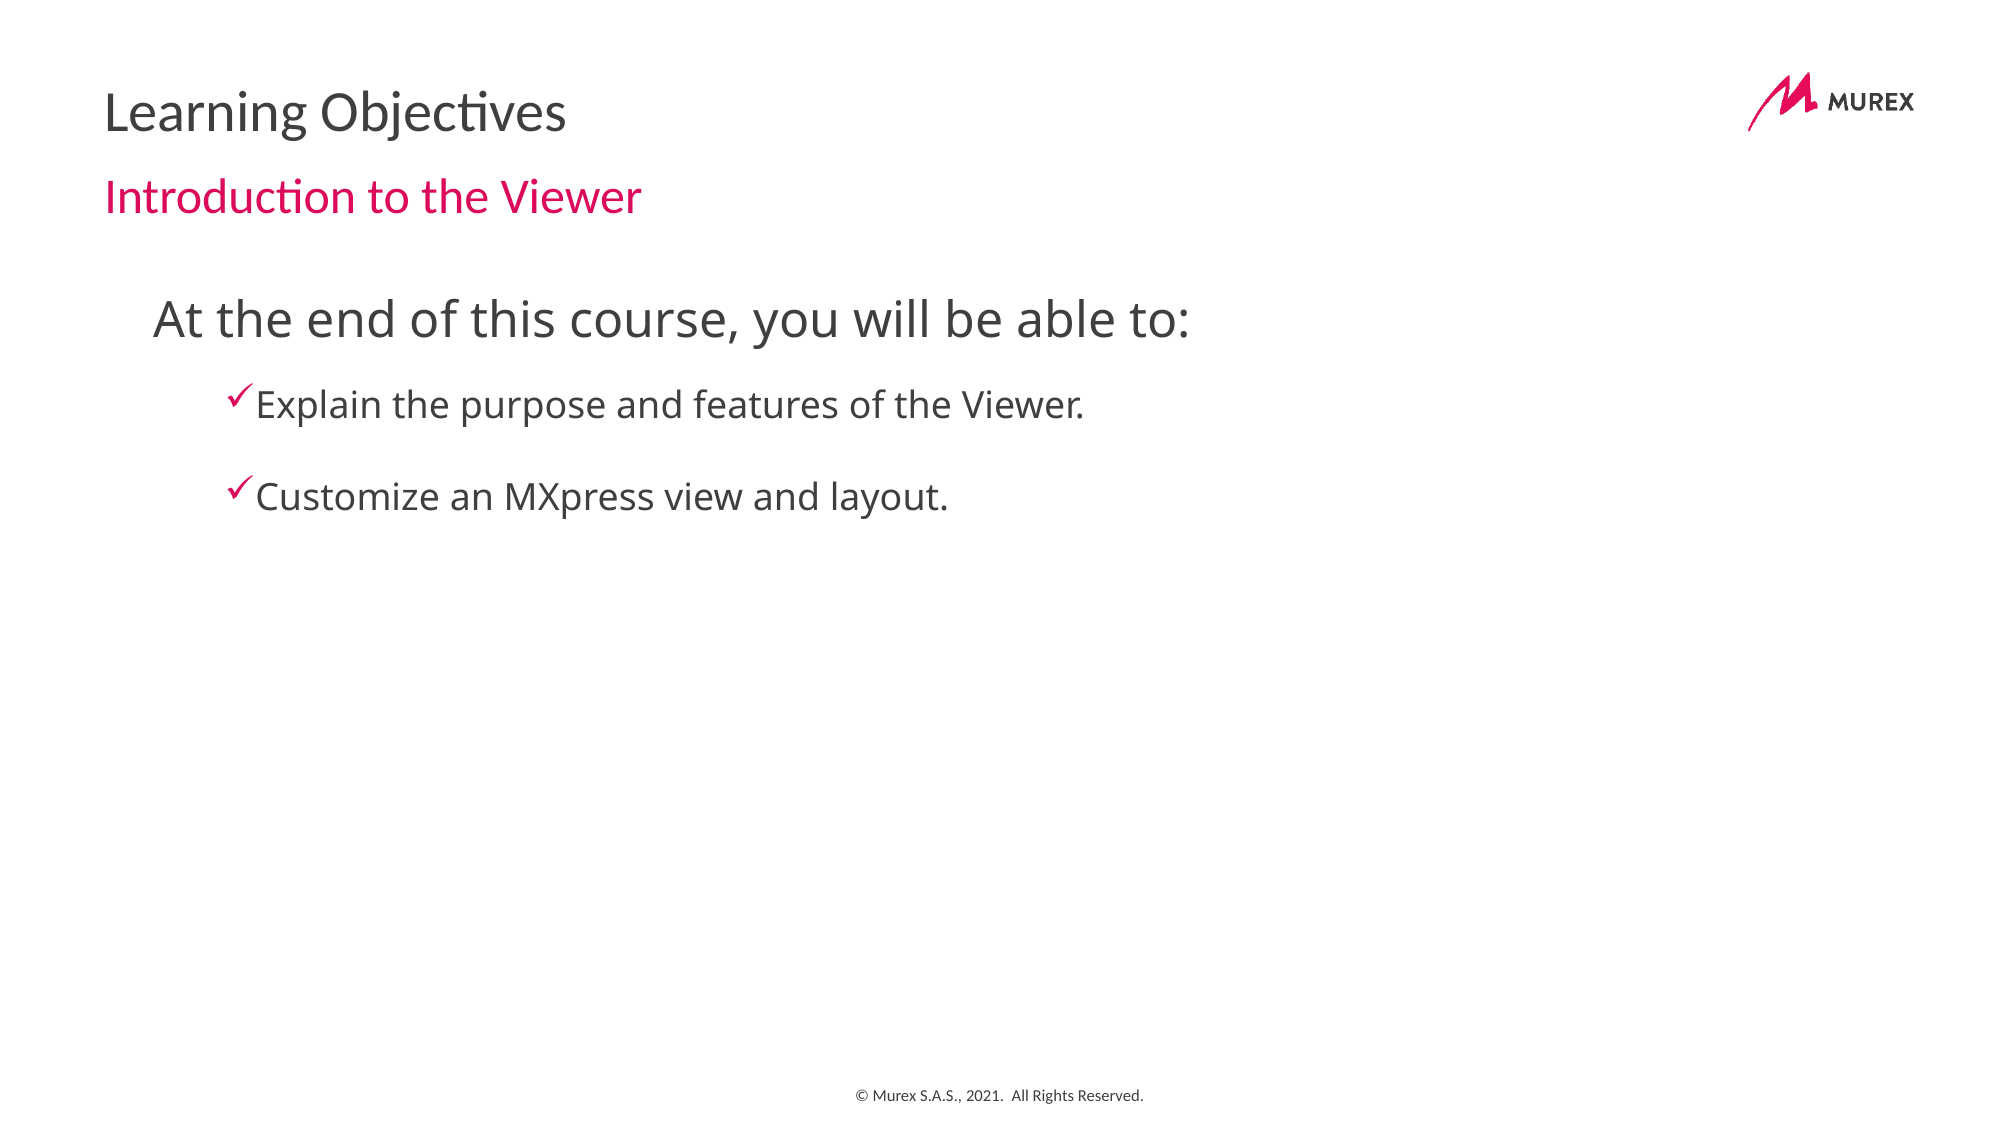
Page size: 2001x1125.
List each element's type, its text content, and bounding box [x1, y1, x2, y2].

list Introduction to the Viewer [104, 151, 1916, 292]
title Learning Objectives [104, 72, 1743, 144]
picture [1742, 66, 1920, 134]
list At the end of this course, you will be able to: Explain the purpose and features of the Viewer. Customize an MXpress view and layout. [153, 275, 1966, 1030]
